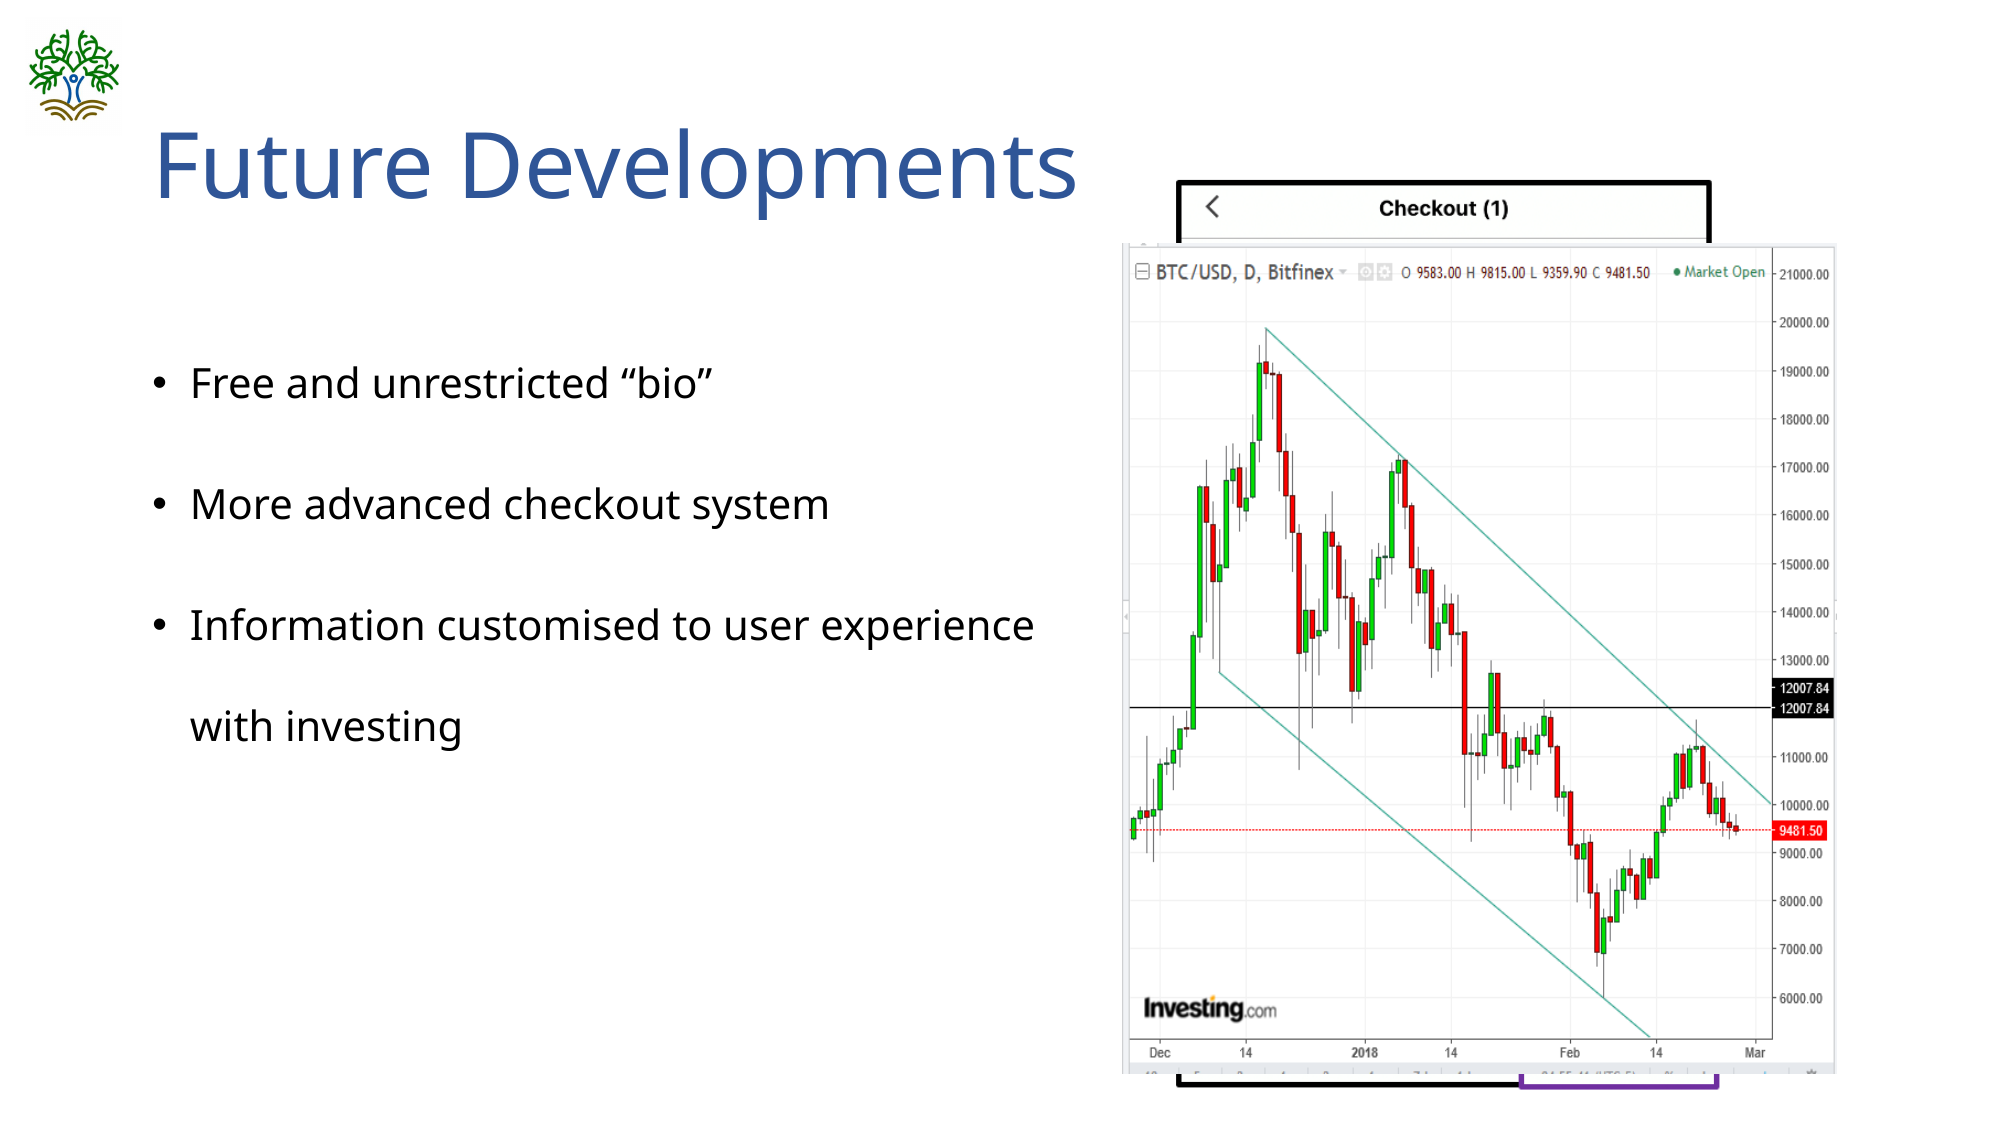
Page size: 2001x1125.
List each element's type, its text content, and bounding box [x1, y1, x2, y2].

picture [25, 17, 122, 136]
list Free and unrestricted “bio” More advanced checkout system Information customised to user experience with investing [137, 299, 1073, 1038]
picture [1121, 168, 1837, 1106]
title Future Developments [137, 59, 1863, 278]
